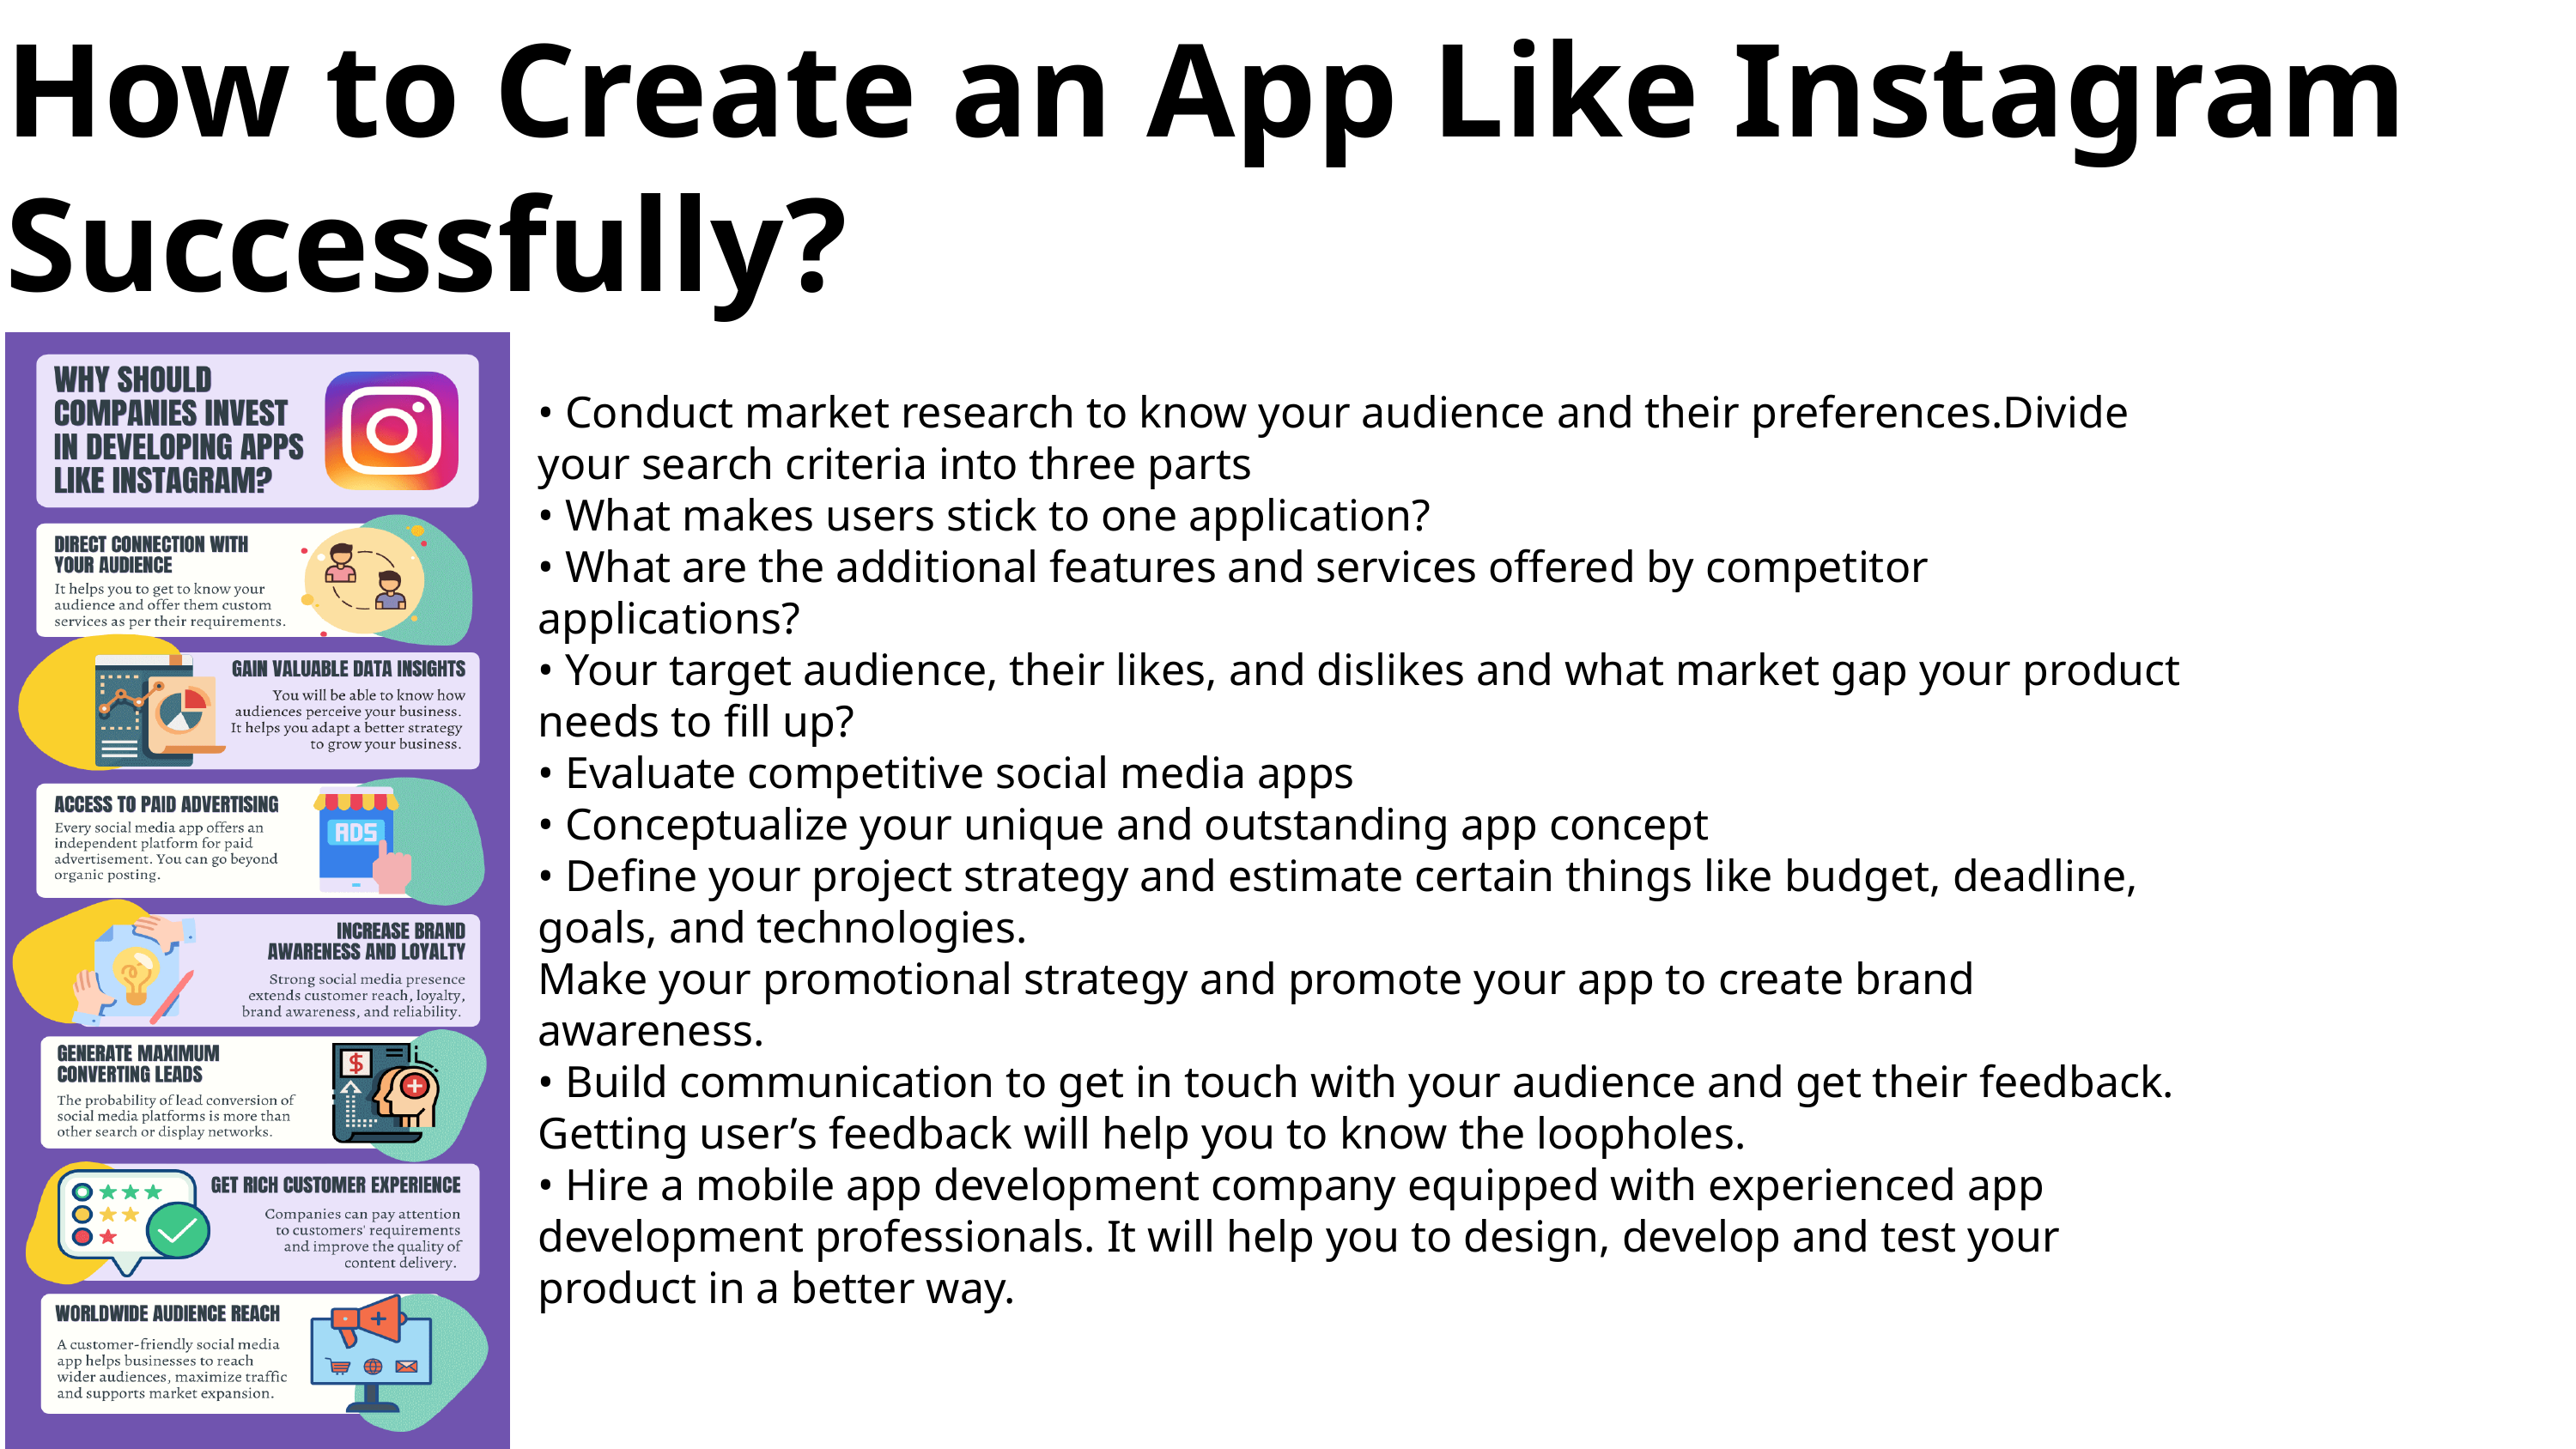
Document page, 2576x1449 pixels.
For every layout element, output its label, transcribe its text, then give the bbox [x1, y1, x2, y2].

title How to Create an App Like Instagram Successfully? [5, 8, 2571, 320]
list • Conduct market research to know your audience and their preferences.Divide your search criteria into three parts • What makes users stick to one application? • What are the additional features and services offered by competitor applications? • Your target audience, their likes, and dislikes and what market gap your product needs to fill up? • Evaluate competitive social media apps • Conceptualize your unique and outstanding app concept • Define your project strategy and estimate certain things like budget, deadline, goals, and technologies. Make your promotional strategy and promote your app to create brand awareness. • Build communication to get in touch with your audience and get their feedback. Getting user’s feedback will help you to know the loopholes. • Hire a mobile app development company equipped with experienced app development professionals. It will help you to design, develop and test your product in a better way. [538, 333, 2447, 1373]
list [5, 332, 511, 1449]
